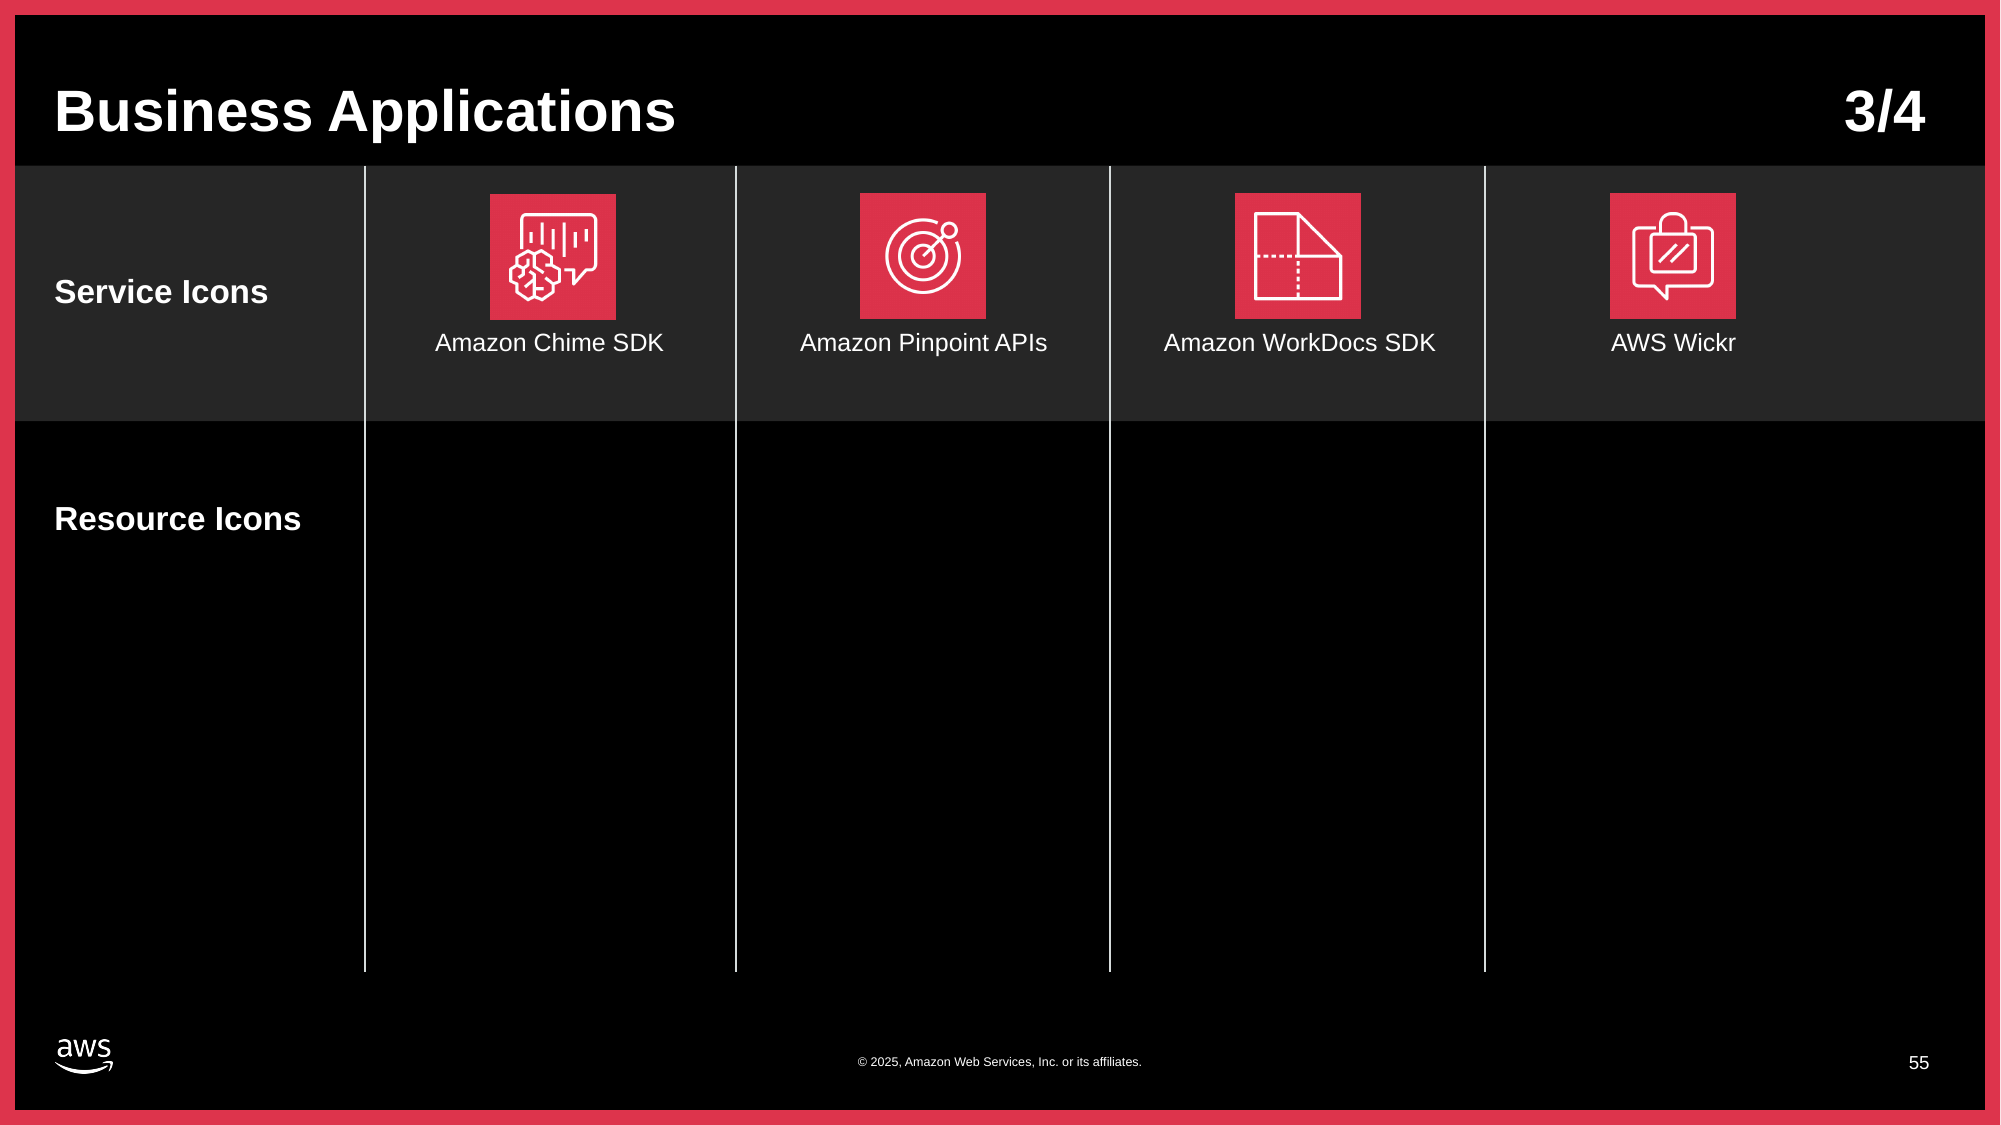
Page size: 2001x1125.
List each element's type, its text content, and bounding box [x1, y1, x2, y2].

picture [55, 1039, 113, 1074]
text_box Amazon Chime SDK [363, 319, 735, 364]
picture [1235, 193, 1361, 319]
title Business Applications 3/4 [39, 59, 1945, 166]
text_box Amazon Pinpoint APIs [736, 319, 1109, 364]
slide_number 55 [1494, 1031, 1945, 1092]
picture [1610, 193, 1736, 319]
text_box AWS Wickr [1493, 319, 1855, 364]
picture [490, 194, 616, 320]
picture [860, 193, 986, 319]
footer © 2025, Amazon Web Services, Inc. or its affiliates. [662, 1031, 1338, 1092]
text_box Amazon WorkDocs SDK [1113, 319, 1484, 364]
